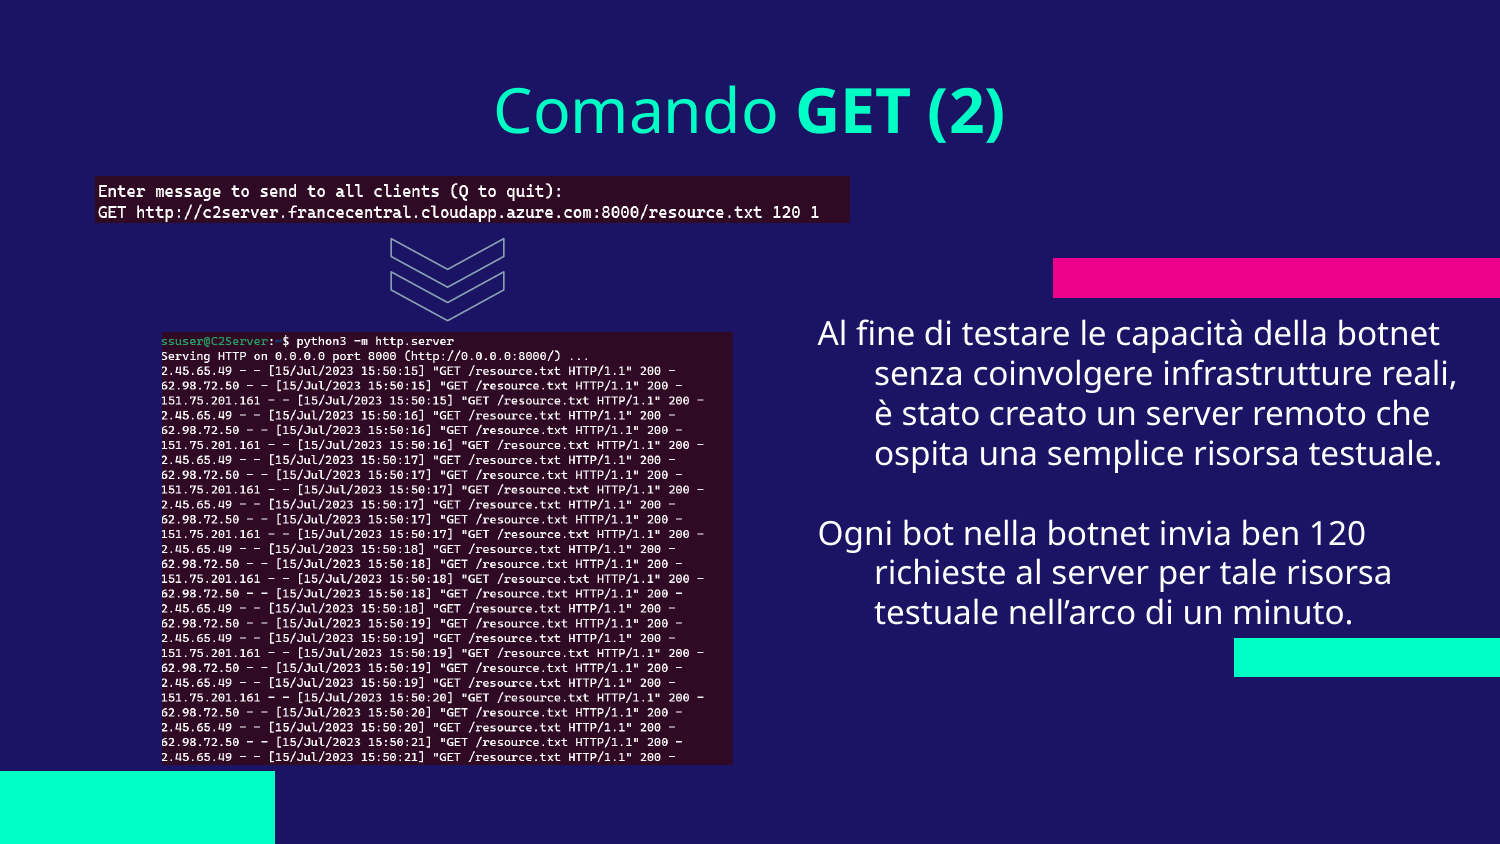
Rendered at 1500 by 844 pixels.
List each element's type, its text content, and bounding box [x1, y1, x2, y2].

text_box [1234, 637, 1500, 678]
subtitle Al fine di testare le capacità della botnet senza coinvolgere infrastrutture reali, è stato creato un server remoto che ospita una semplice risorsa testuale. Ogni bot nella botnet invia ben 120 richieste al server per tale risorsa testuale nell’arco di un minuto. [784, 285, 1493, 658]
picture [94, 175, 851, 224]
picture [161, 332, 733, 765]
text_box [406, 222, 489, 337]
title Comando GET (2) [209, 56, 1291, 166]
